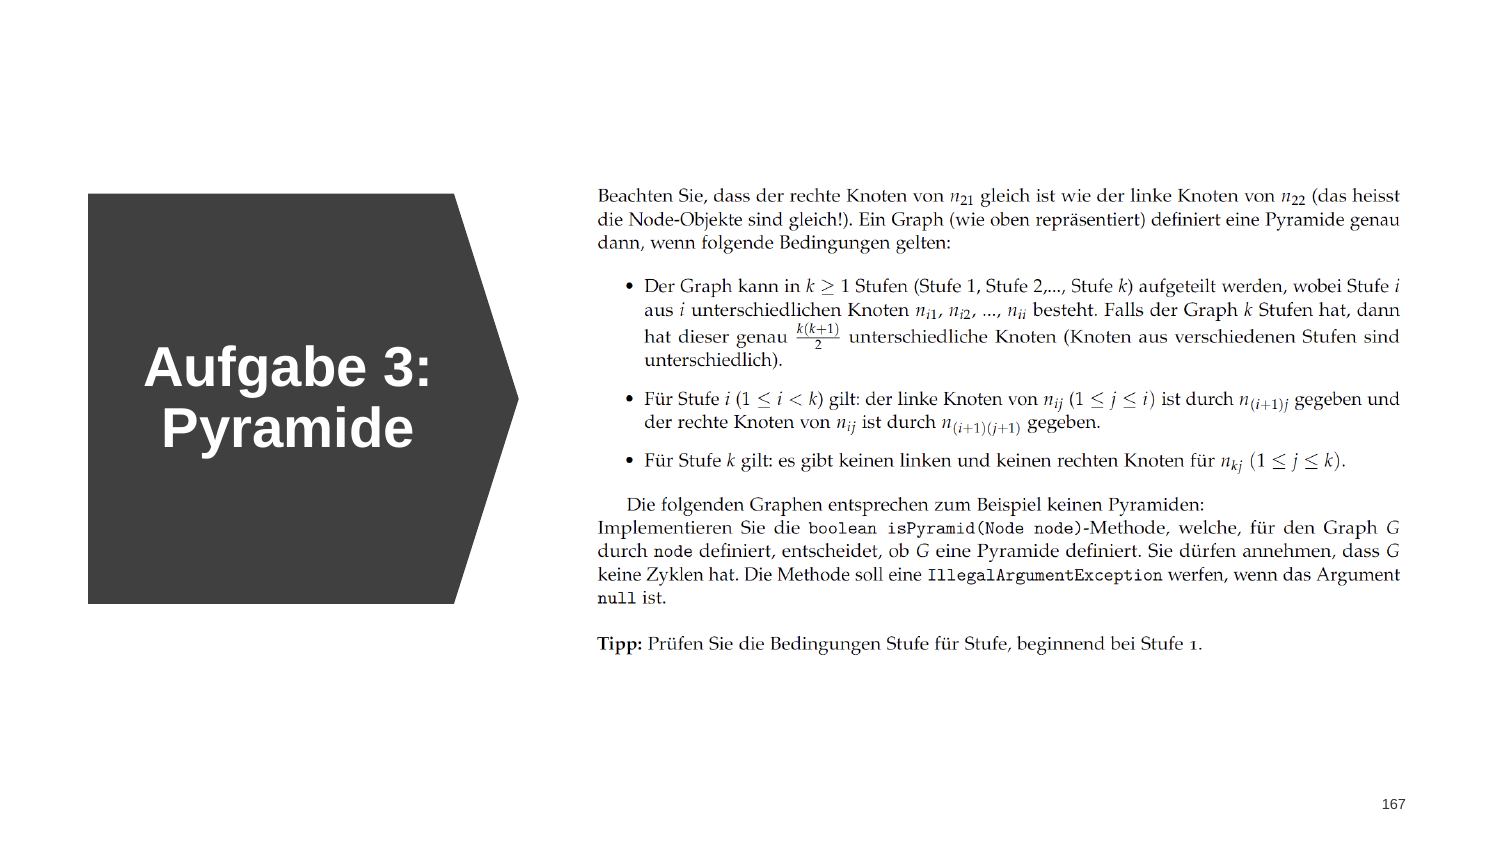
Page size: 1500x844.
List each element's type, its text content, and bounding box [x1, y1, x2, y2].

text_box [86, 191, 521, 606]
slide_number 167 [1357, 782, 1421, 827]
title Aufgabe 3: Pyramide [126, 242, 450, 556]
picture [587, 177, 1423, 666]
